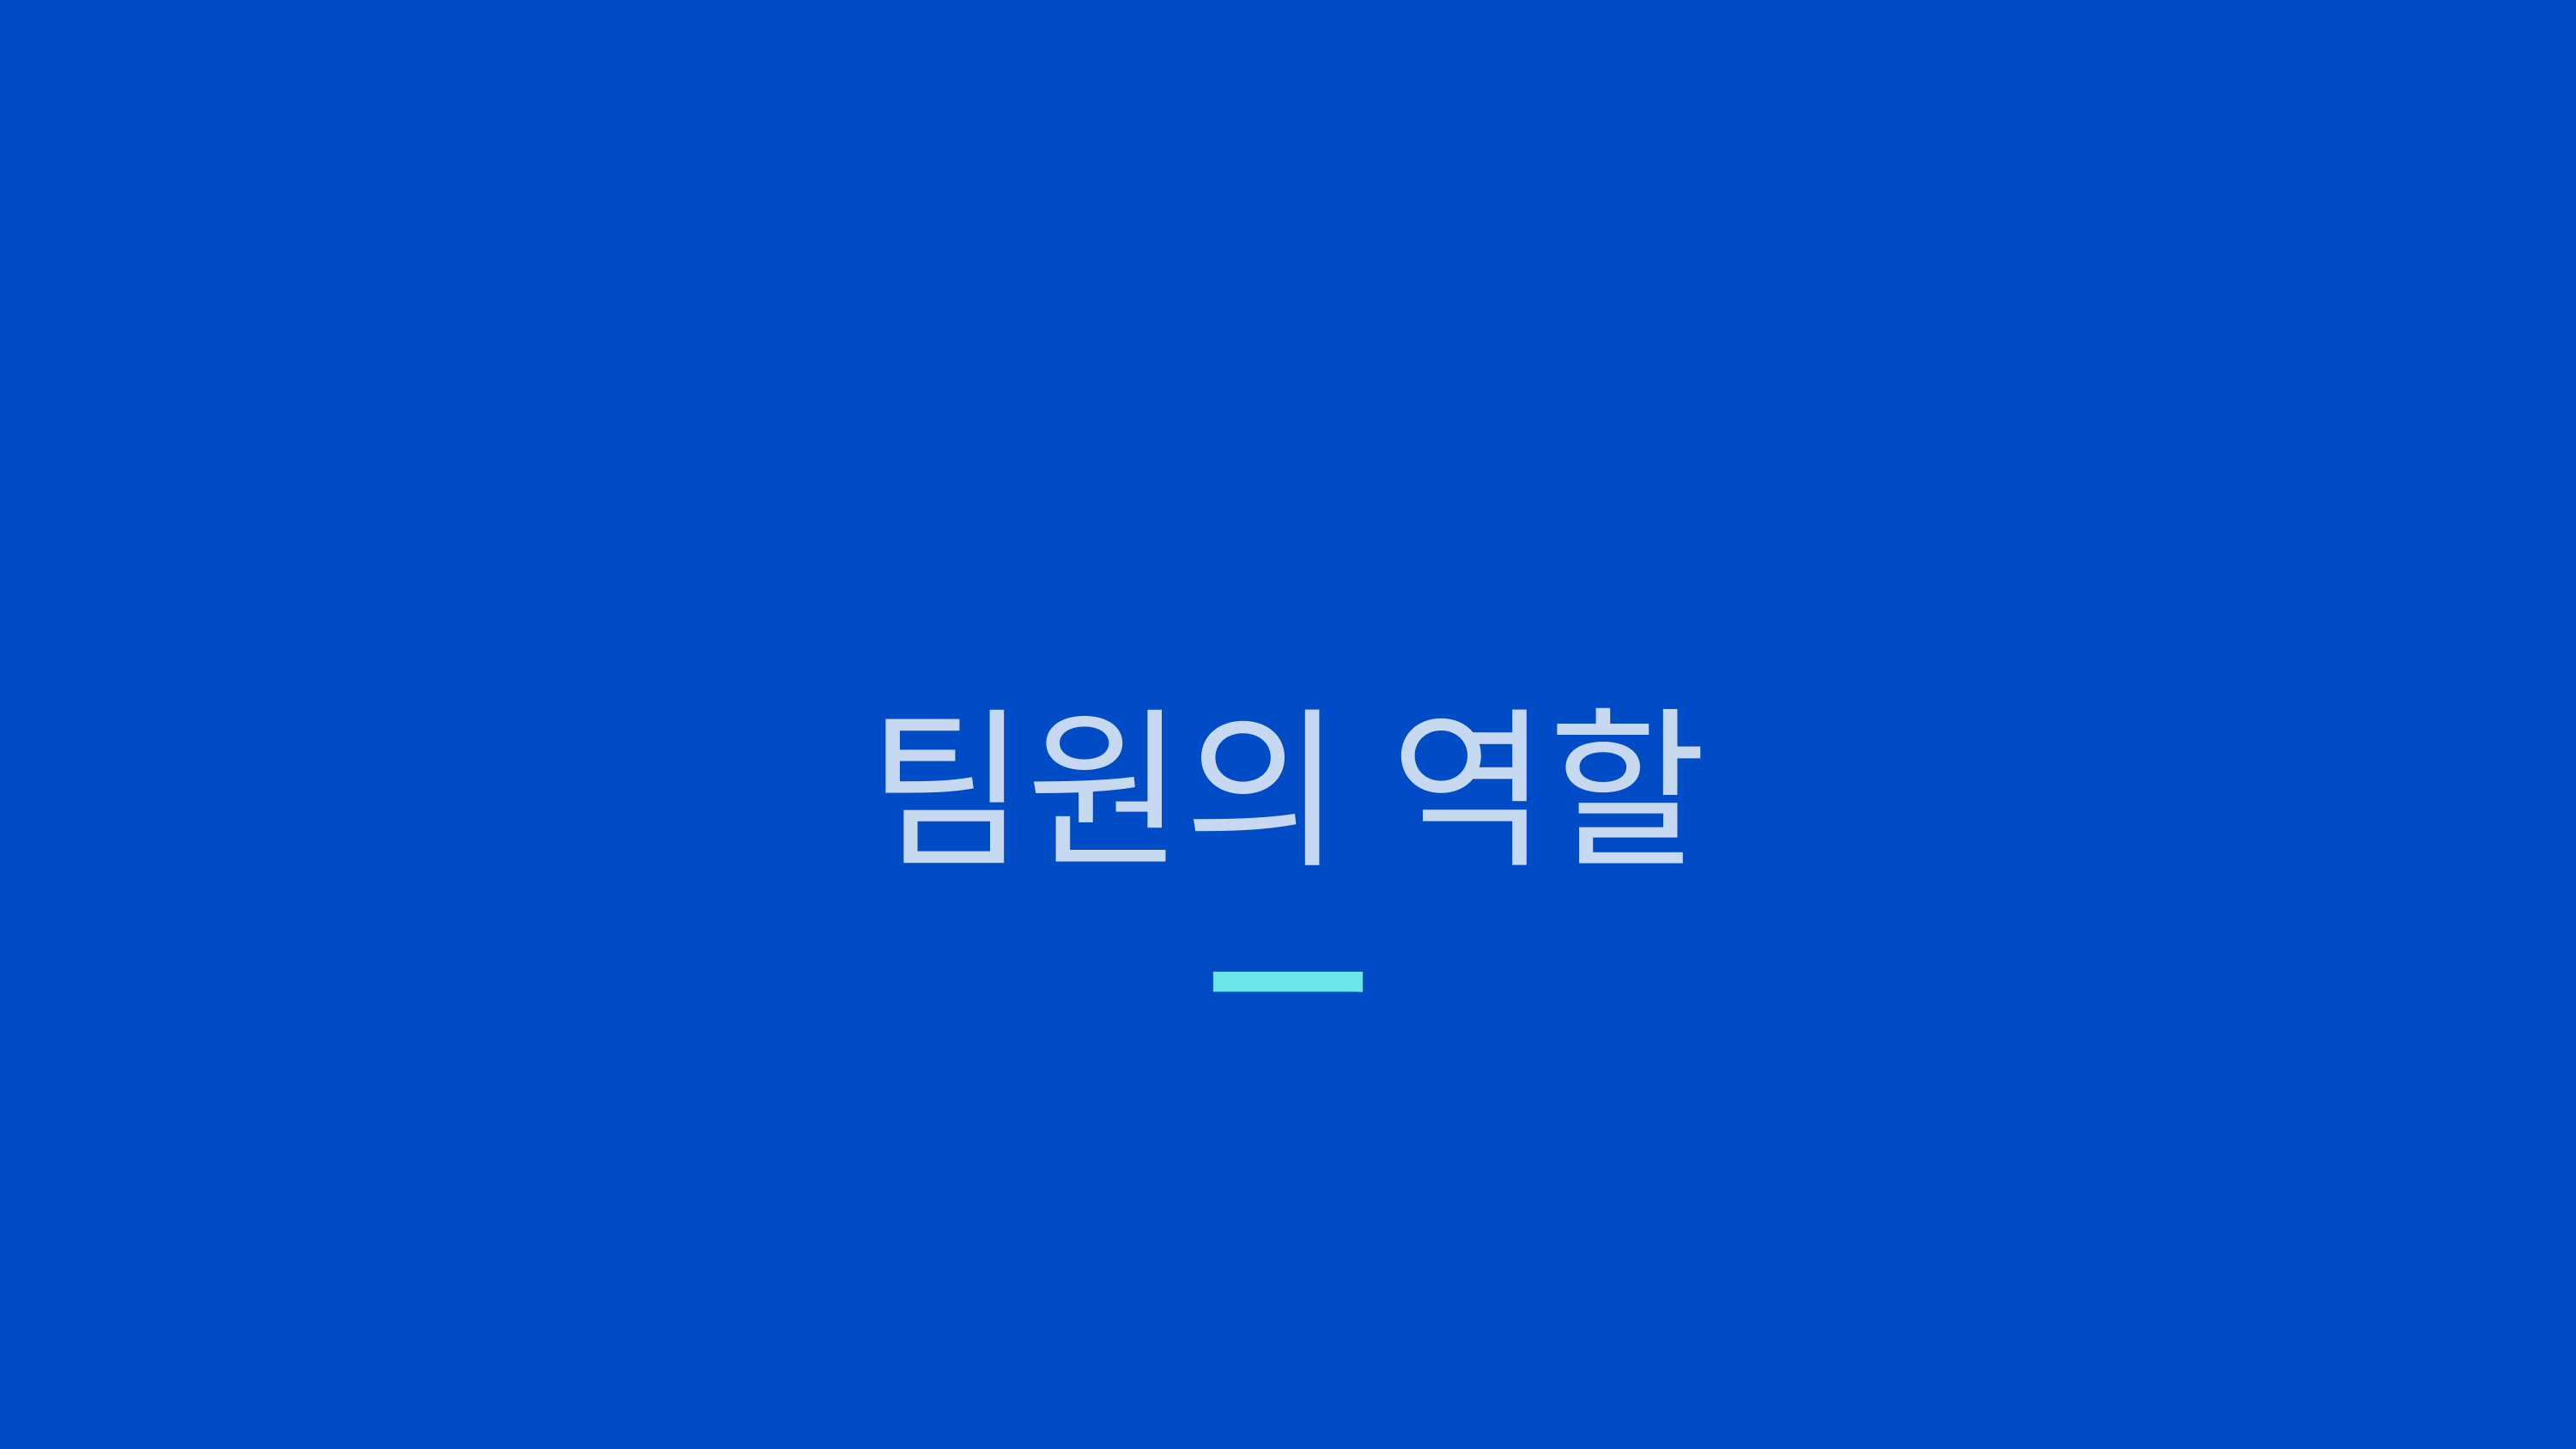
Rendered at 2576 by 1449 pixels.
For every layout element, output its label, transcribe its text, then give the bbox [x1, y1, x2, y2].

text_box 팀원의 역할 [114, 462, 2462, 887]
